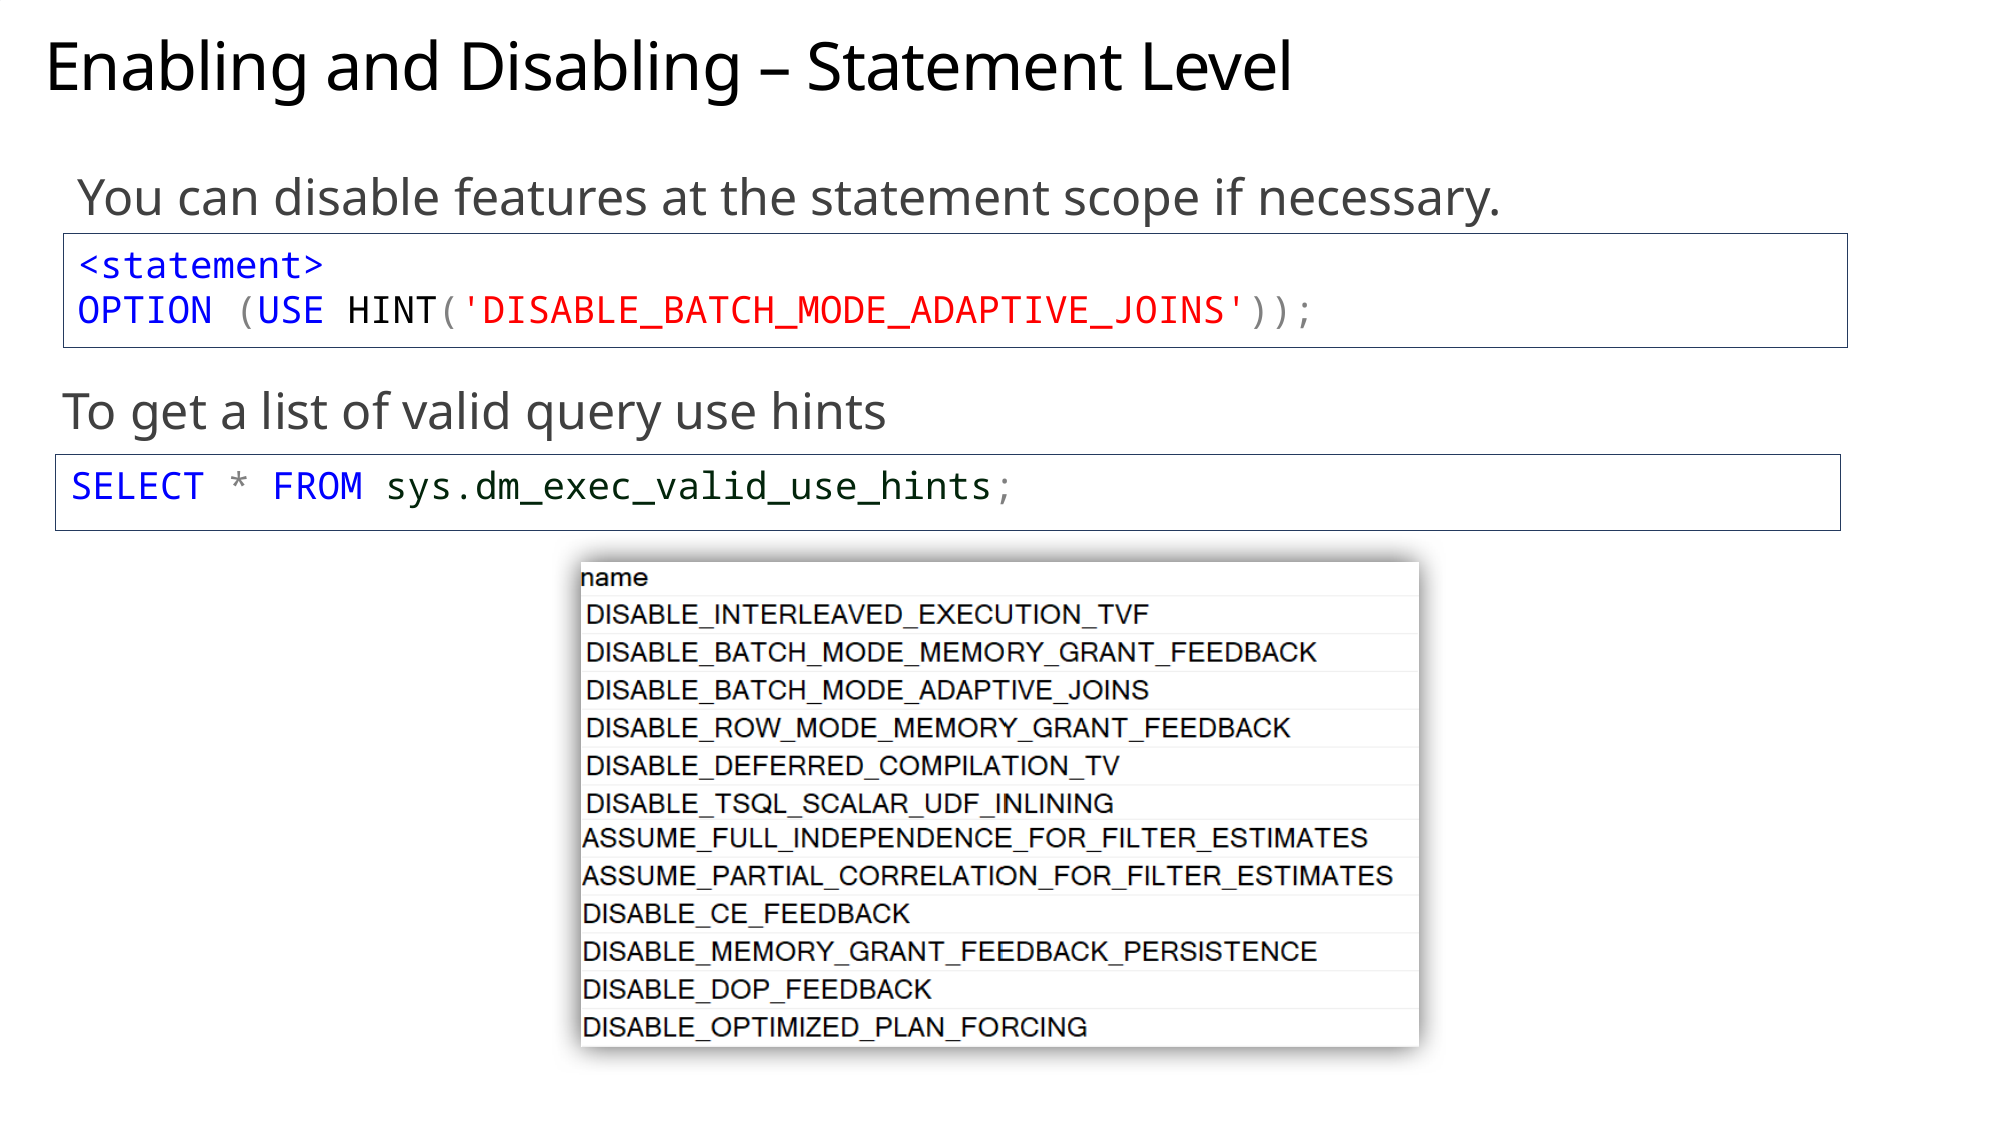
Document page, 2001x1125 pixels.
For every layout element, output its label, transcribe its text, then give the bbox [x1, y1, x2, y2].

text_box SELECT * FROM sys.dm_exec_valid_use_hints; [55, 454, 1841, 531]
title Enabling and Disabling – Statement Level [44, 28, 1984, 217]
text_box <statement> OPTION (USE HINT('DISABLE_BATCH_MODE_ADAPTIVE_JOINS')); [63, 234, 1848, 348]
text_box To get a list of valid query use hints [47, 372, 1848, 449]
text_box You can disable features at the statement scope if necessary. [63, 157, 1863, 234]
picture [581, 562, 1419, 1048]
